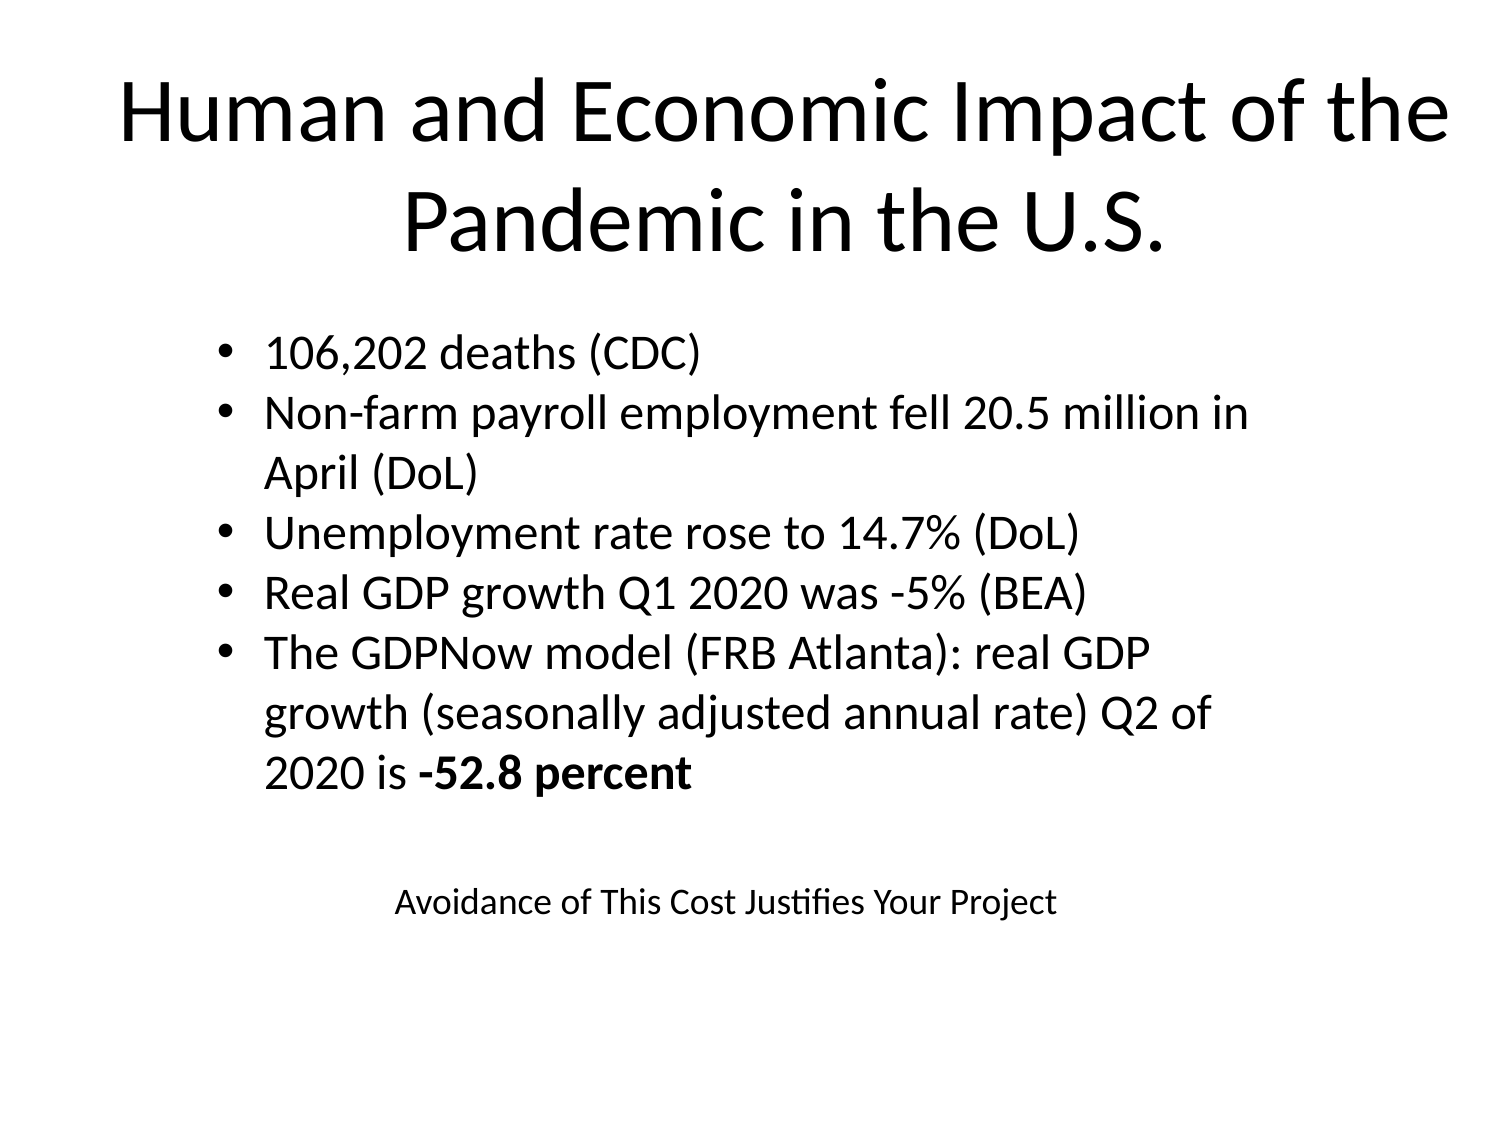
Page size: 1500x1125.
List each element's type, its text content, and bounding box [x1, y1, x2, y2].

text_box Human and Economic Impact of the Pandemic in the U.S. [0, 42, 1500, 261]
text_box 106,202 deaths (CDC) Non-farm payroll employment fell 20.5 million in April (DoL) Unemployment rate rose to 14.7% (DoL) Real GDP growth Q1 2020 was -5% (BEA) The GDPNow model (FRB Atlanta): real GDP growth (seasonally adjusted annual rate) Q2 of 2020 is -52.8 percent [202, 312, 1298, 808]
text_box Avoidance of This Cost Justifies Your Project [76, 869, 1376, 930]
